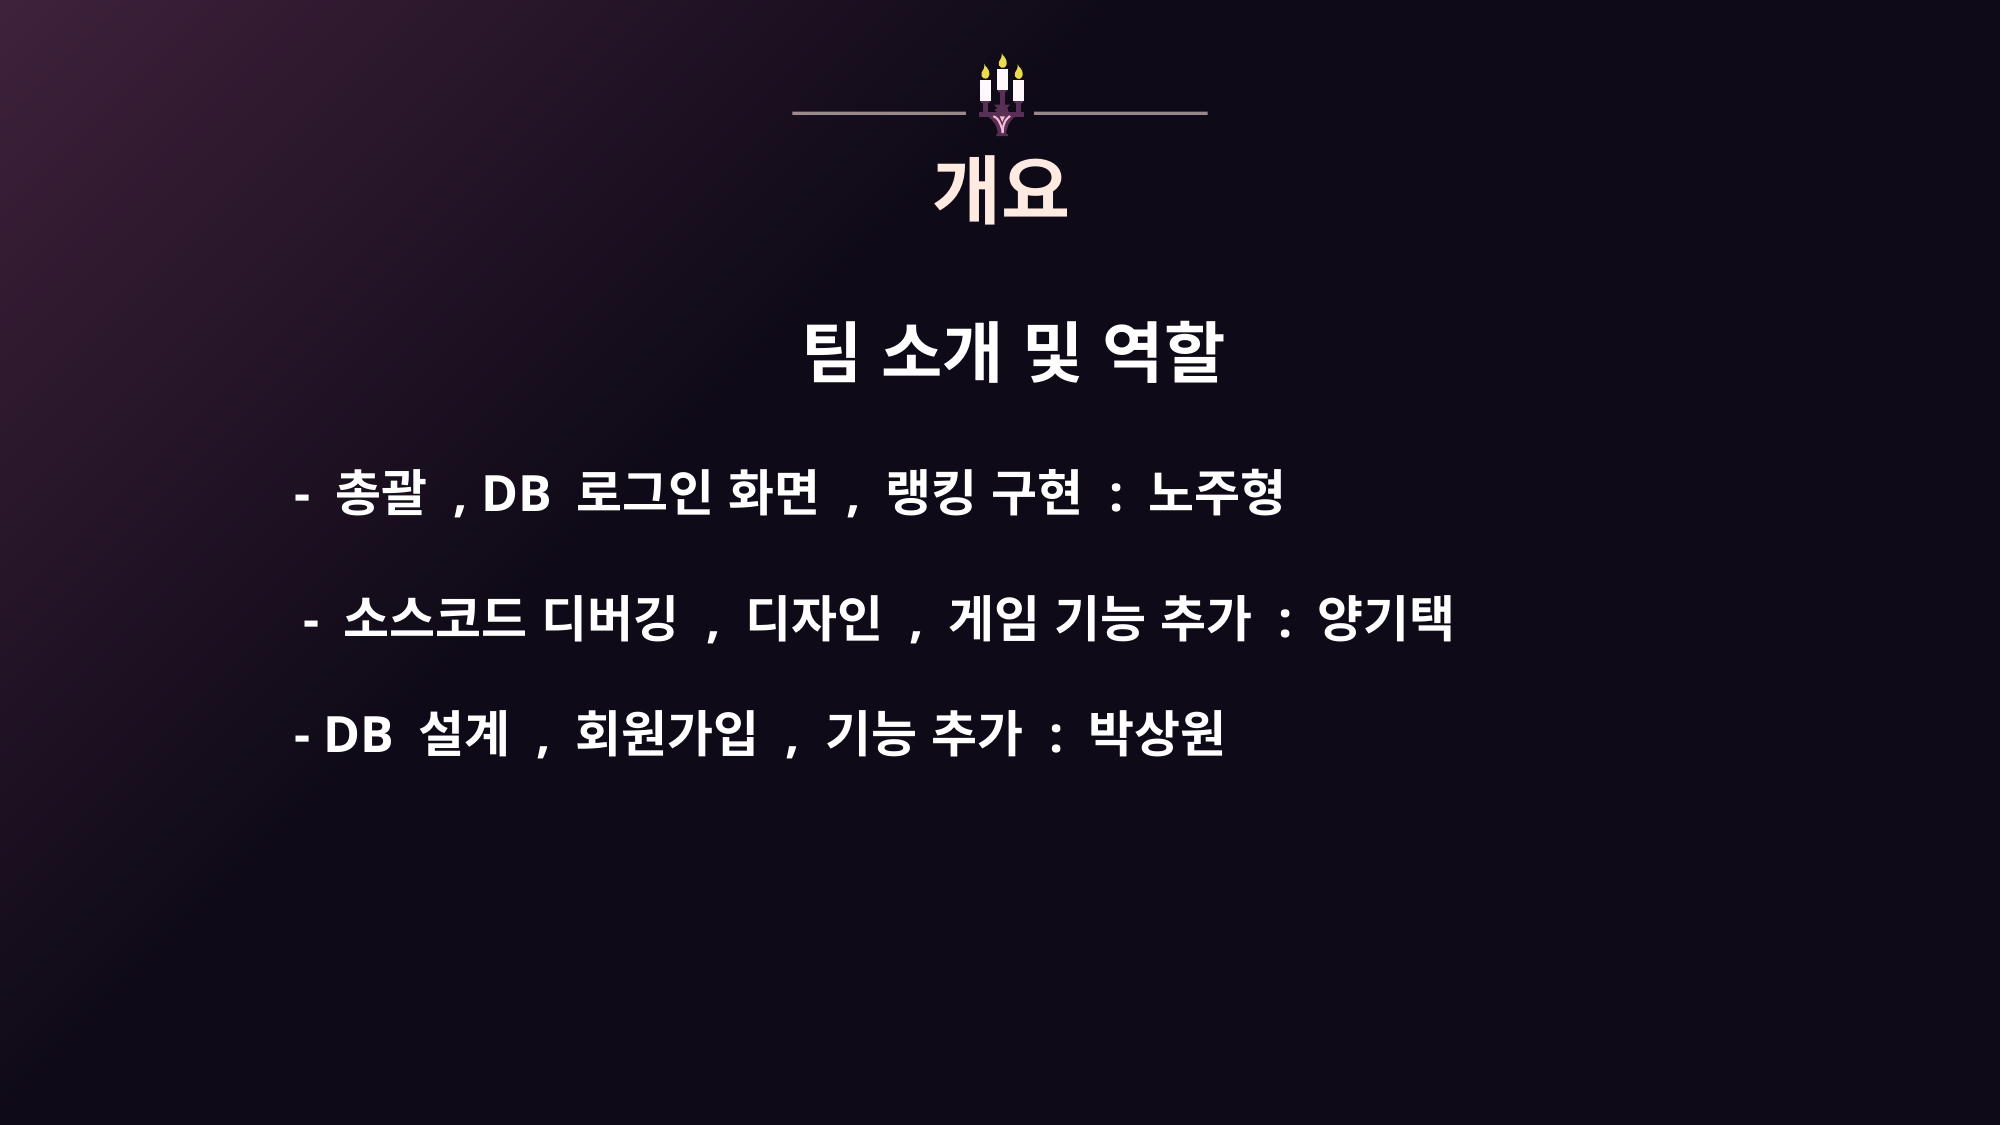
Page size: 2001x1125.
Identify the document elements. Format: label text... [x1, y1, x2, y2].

text_box 개요 [918, 135, 1086, 241]
text_box - 소스코드 디버깅 , 디자인 , 게임 기능 추가 : 양기택 [288, 580, 1471, 655]
text_box - 총괄 , DB 로그인 화면 , 랭킹 구현 : 노주형 [280, 454, 1302, 529]
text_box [980, 52, 1024, 137]
text_box 팀 소개 및 역할 [786, 303, 1242, 398]
text_box - DB 설계 , 회원가입 , 기능 추가 : 박상원 [279, 695, 1242, 770]
